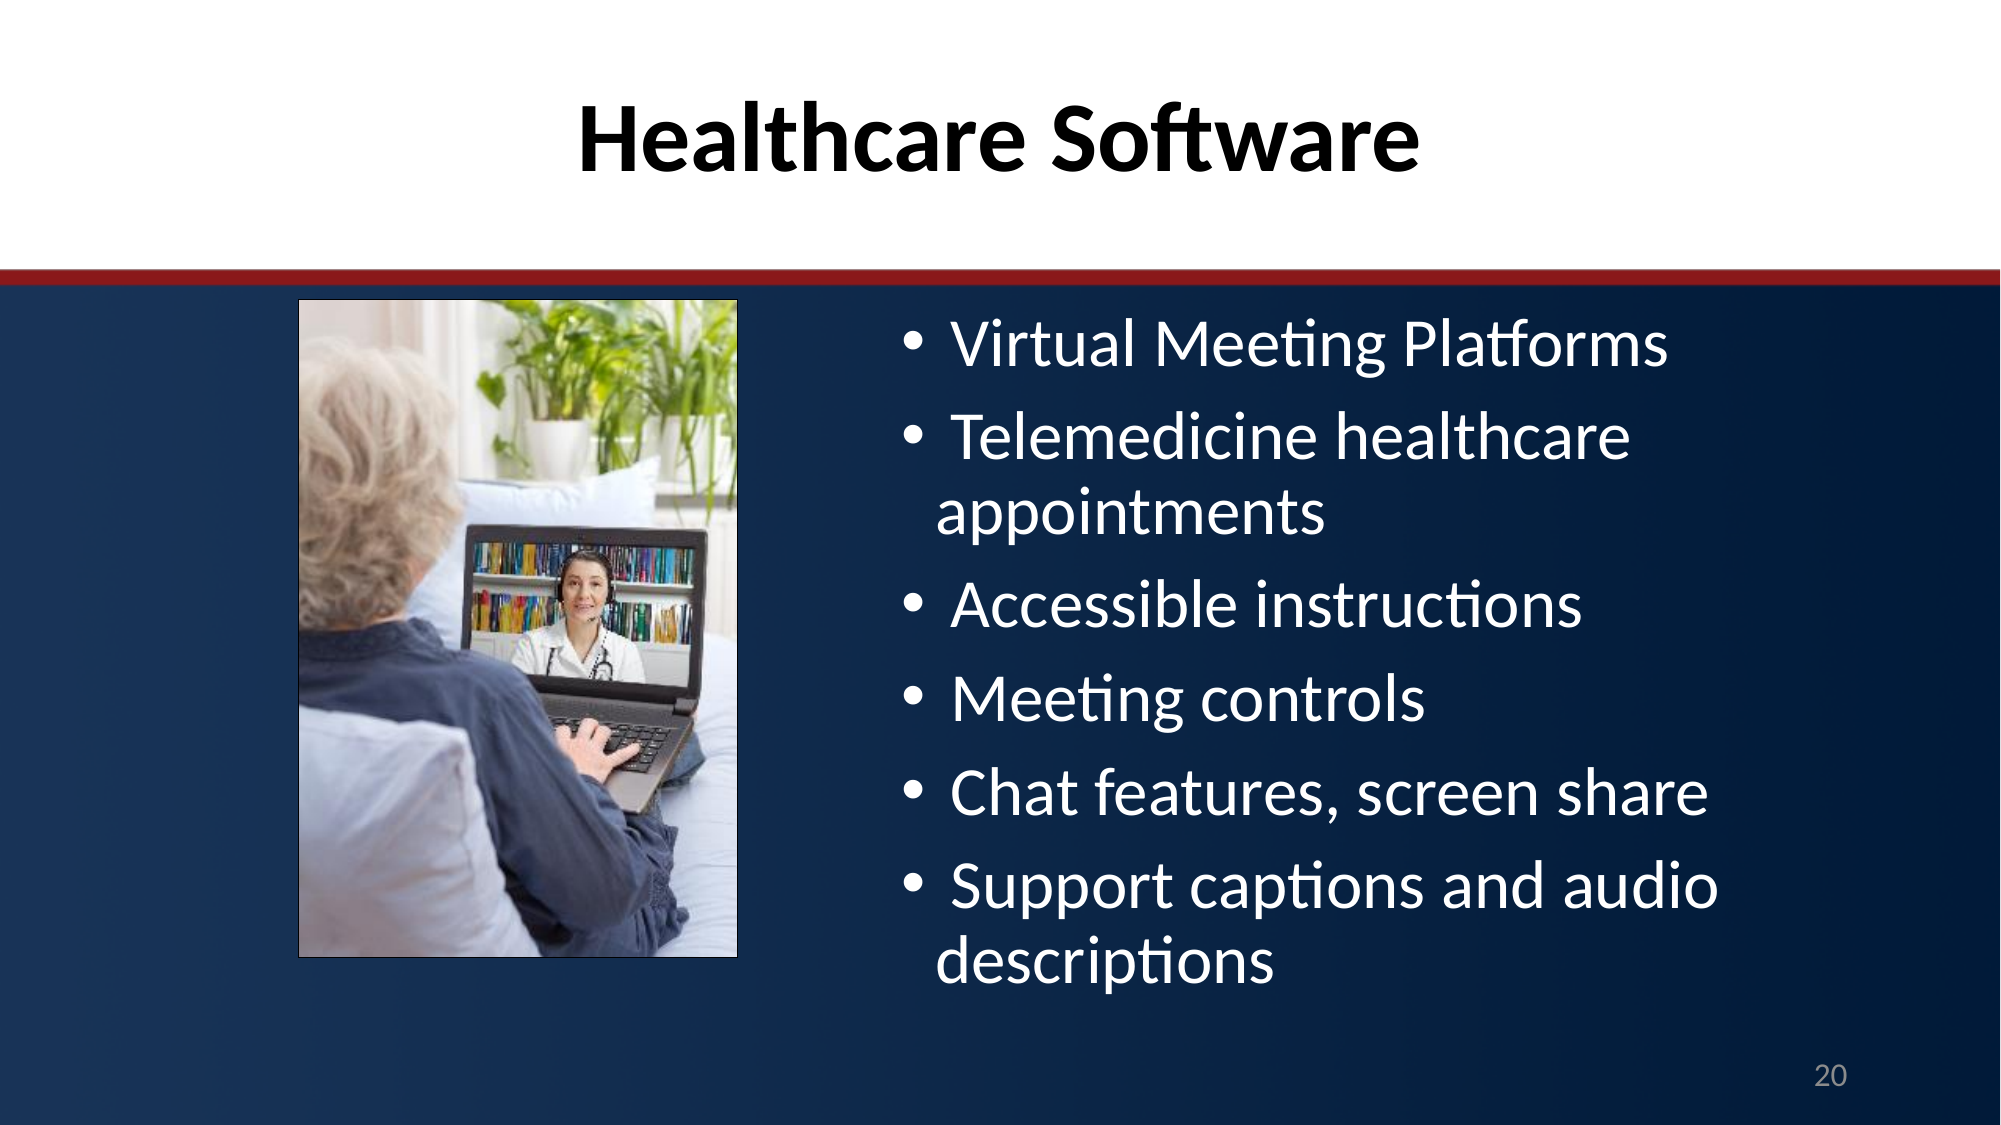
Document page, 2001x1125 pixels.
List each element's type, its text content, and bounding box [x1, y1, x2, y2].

list Virtual Meeting Platforms Telemedicine healthcare appointments Accessible instructions Meeting controls Chat features, screen share Support captions and audio descriptions [885, 299, 1863, 1014]
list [298, 299, 738, 958]
picture [0, 0, 2001, 1125]
slide_number 20 [1412, 1042, 1863, 1103]
title Healthcare Software [137, 30, 1863, 249]
